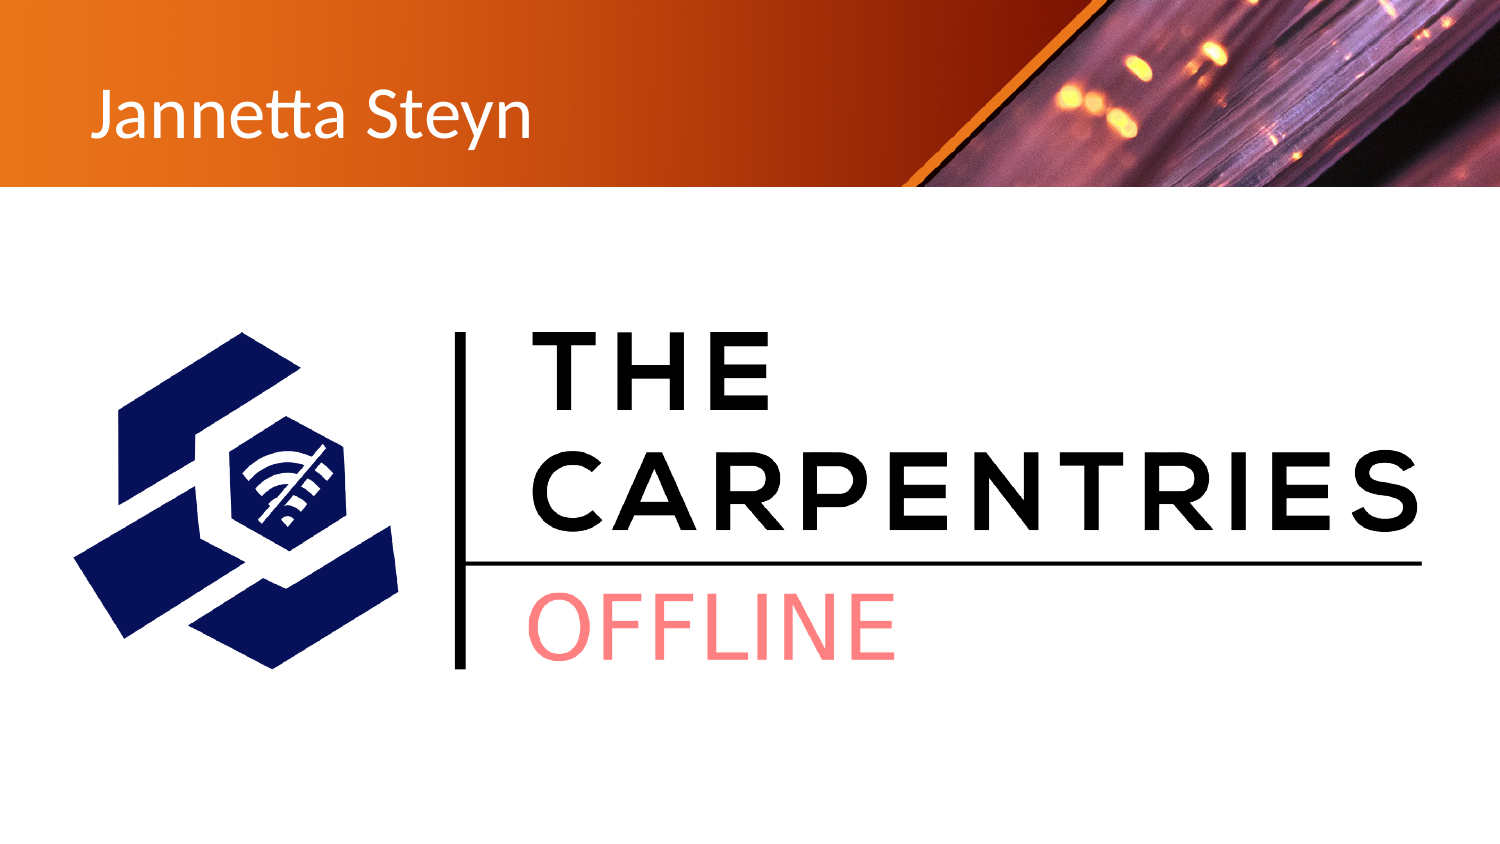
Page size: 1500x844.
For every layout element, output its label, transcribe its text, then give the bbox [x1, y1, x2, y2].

title Jannetta Steyn [75, 46, 1428, 172]
picture [0, 0, 1500, 844]
